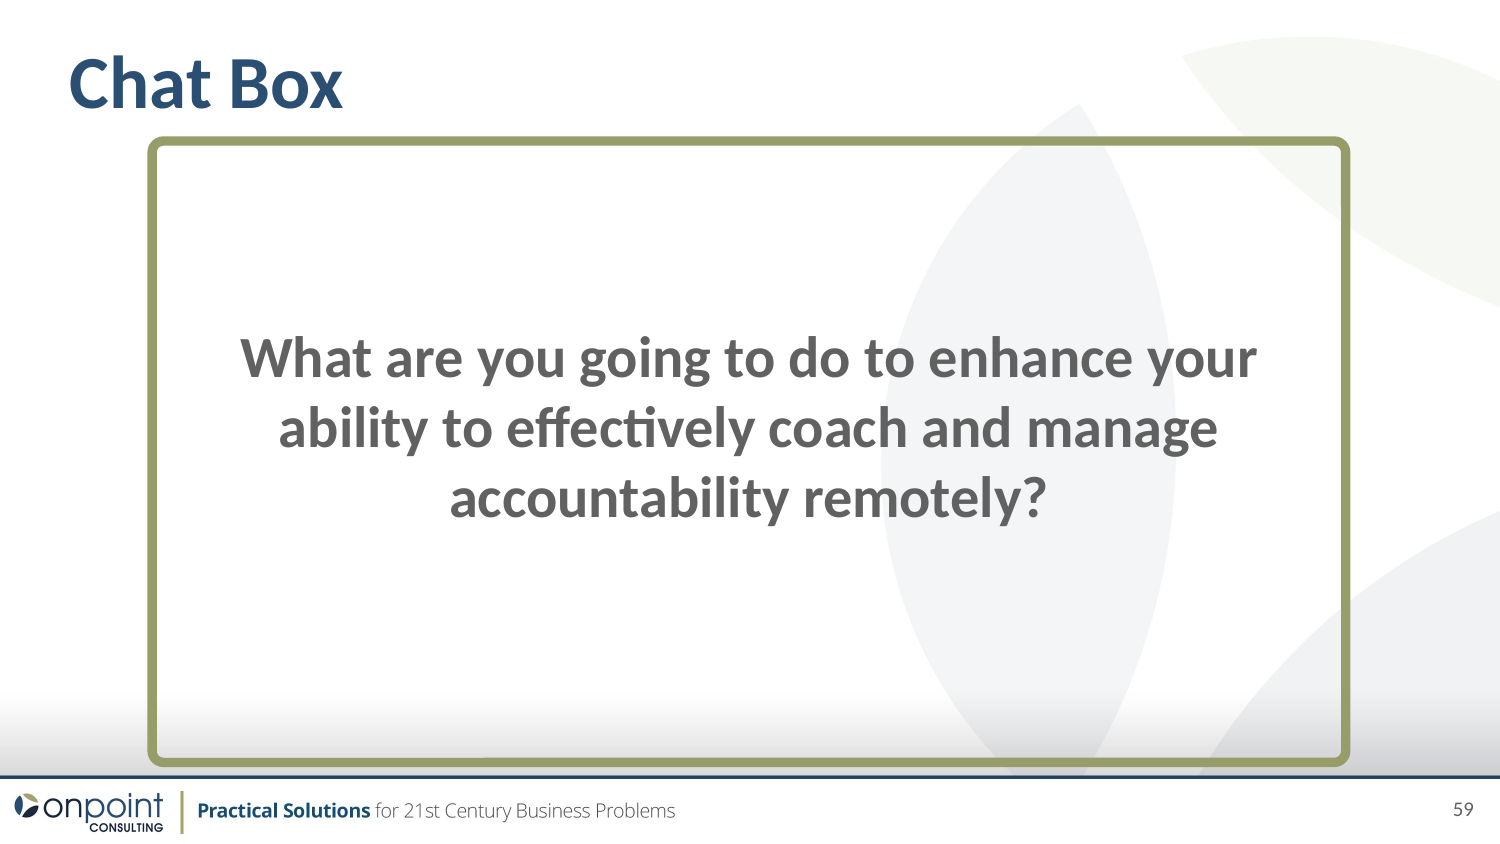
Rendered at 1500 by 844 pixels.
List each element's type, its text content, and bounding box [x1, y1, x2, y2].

text_box Chat Box [55, 25, 1160, 131]
text_box [152, 140, 1346, 763]
text_box 59 [1411, 788, 1489, 829]
text_box What are you going to do to enhance your ability to effectively coach and manage accountability remotely? [168, 311, 1330, 653]
picture [0, 0, 1500, 844]
